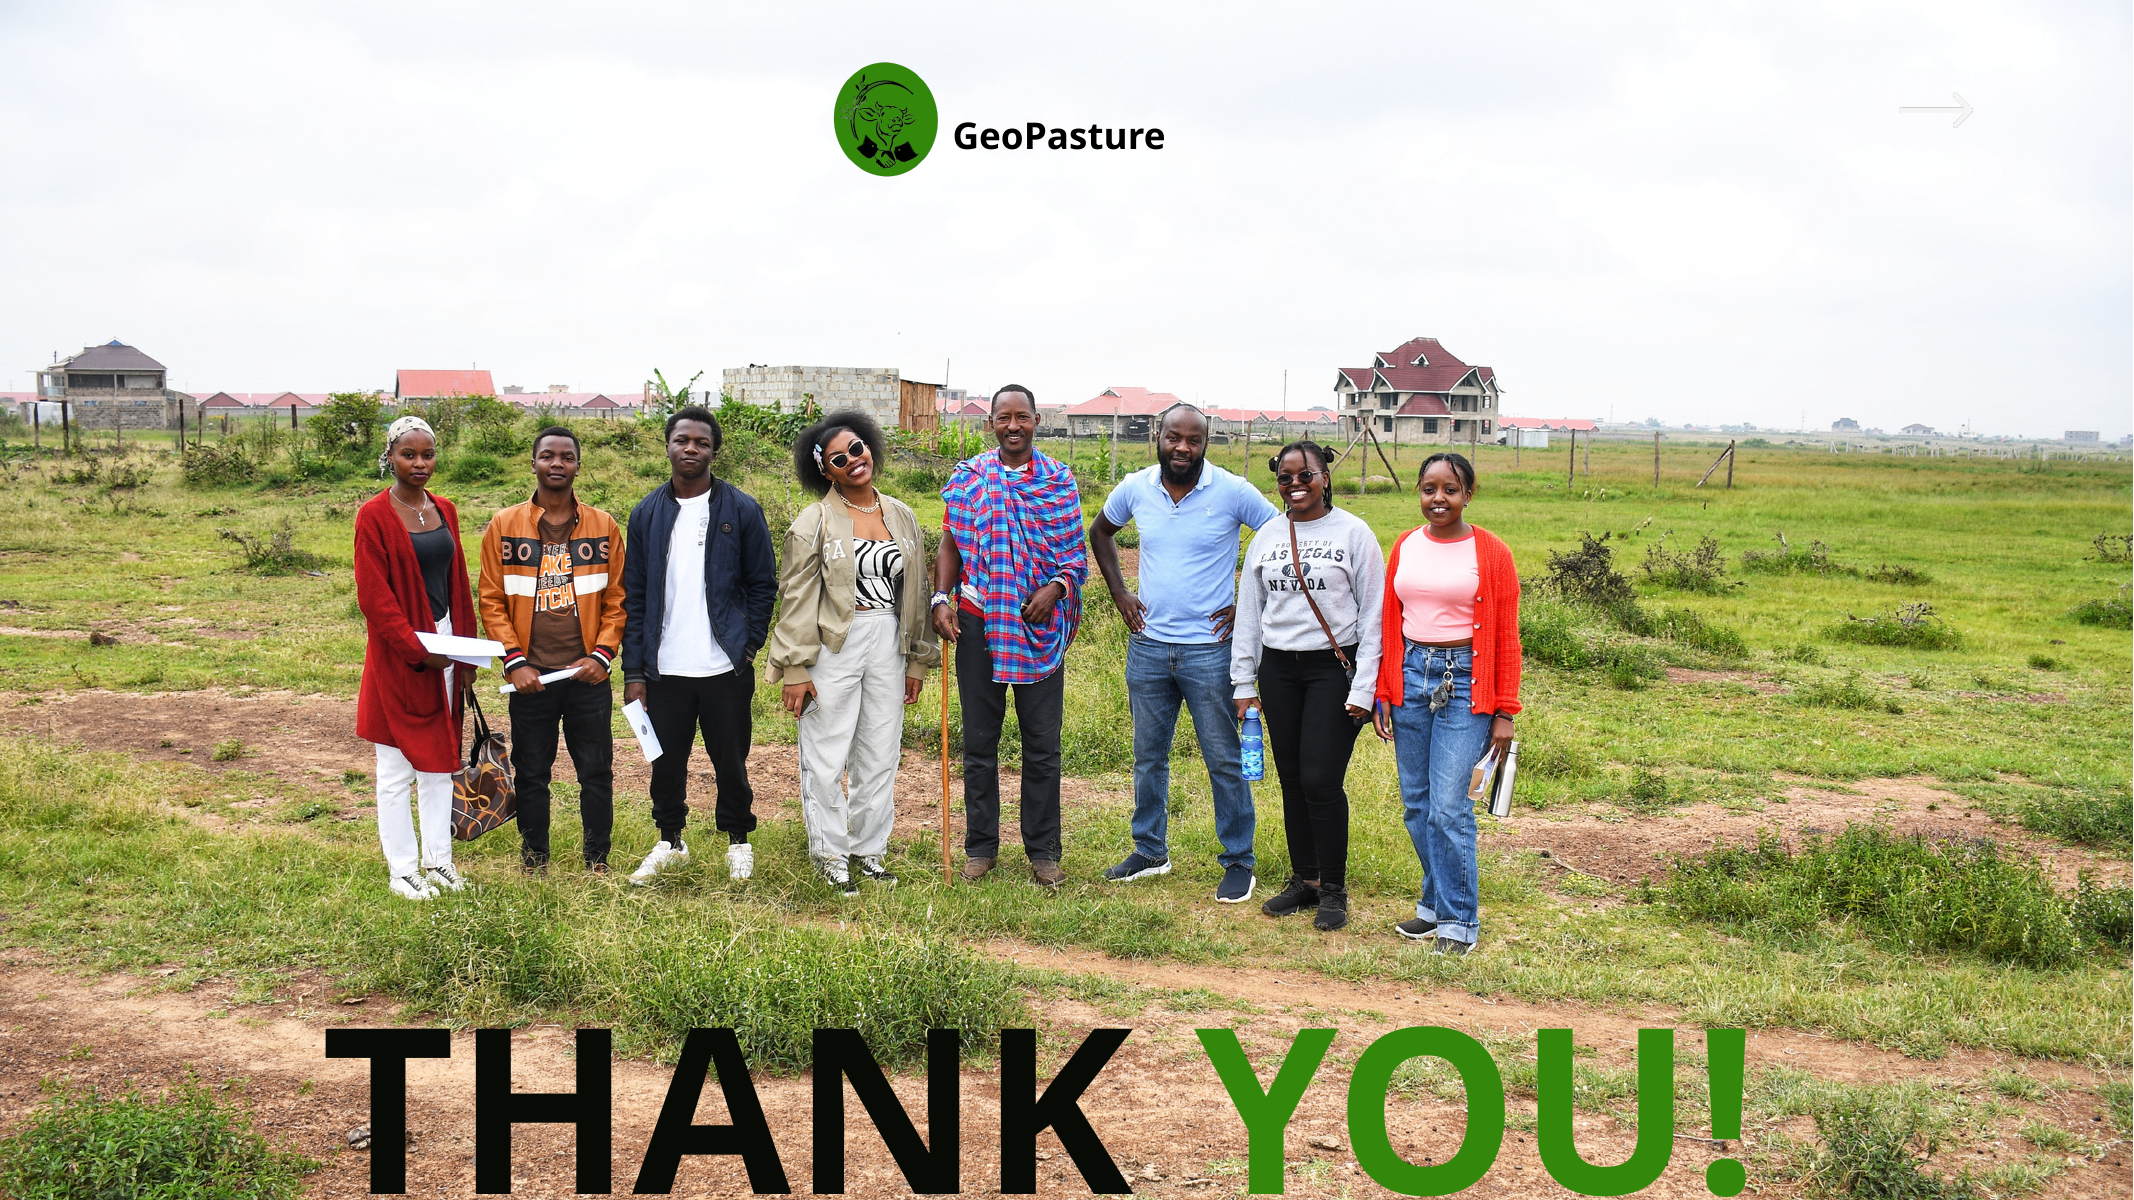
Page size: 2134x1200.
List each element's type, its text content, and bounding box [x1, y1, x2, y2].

text_box [1899, 92, 1974, 128]
text_box THANK YOU! [321, 852, 1806, 1200]
text_box [0, 0, 2133, 1200]
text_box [802, 40, 1326, 200]
